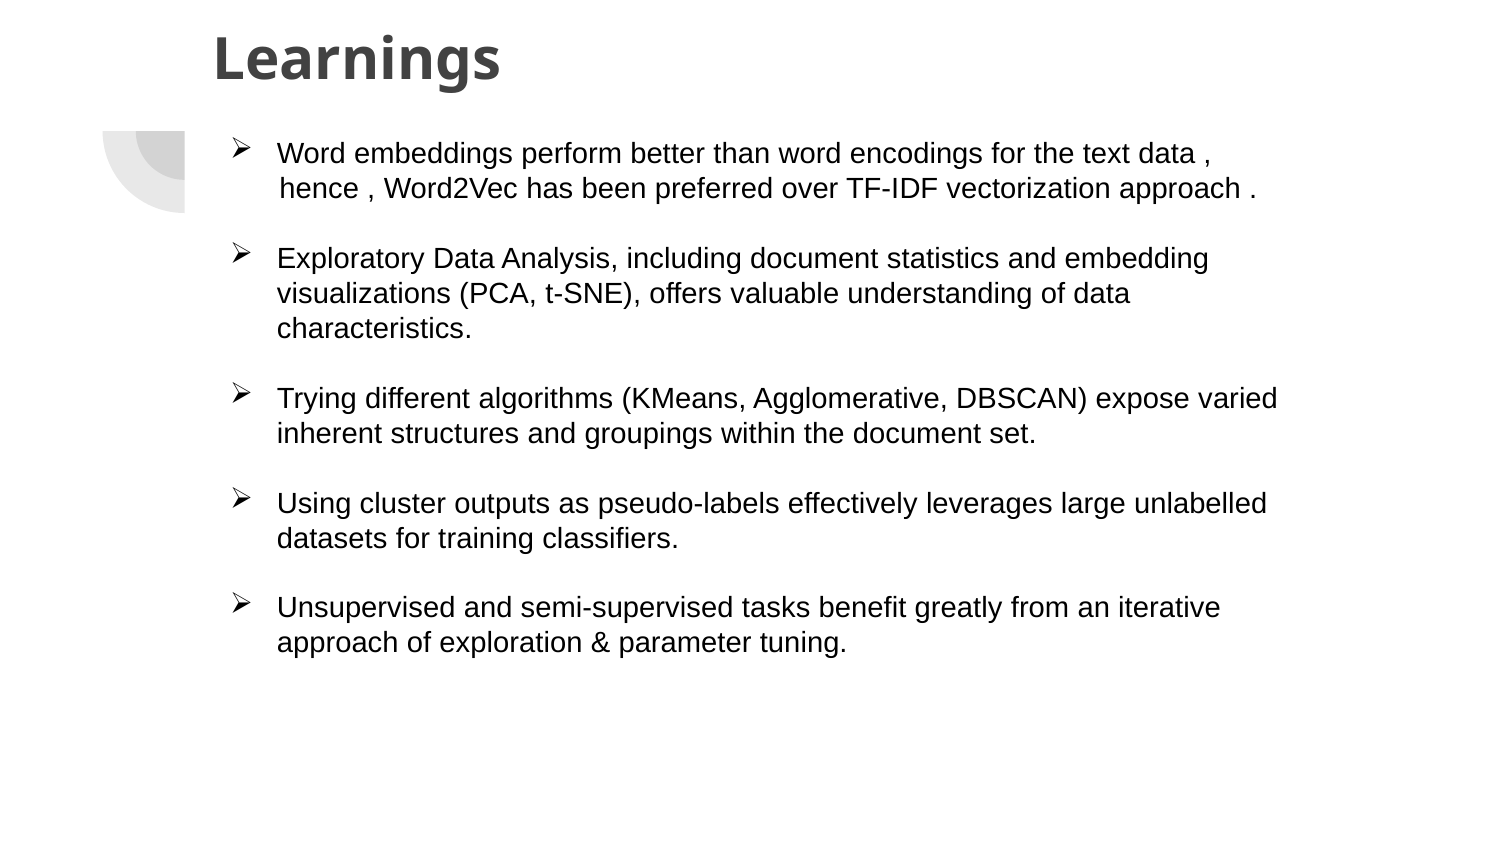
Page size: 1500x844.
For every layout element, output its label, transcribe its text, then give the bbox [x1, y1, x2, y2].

title Learnings [197, 6, 1351, 171]
text_box Word embeddings perform better than word encodings for the text data , hence , Word2Vec has been preferred over TF-IDF vectorization approach . Exploratory Data Analysis, including document statistics and embedding visualizations (PCA, t-SNE), offers valuable understanding of data characteristics. Trying different algorithms (KMeans, Agglomerative, DBSCAN) expose varied inherent structures and groupings within the document set. Using cluster outputs as pseudo-labels effectively leverages large unlabelled datasets for training classifiers. Unsupervised and semi-supervised tasks benefit greatly from an iterative approach of exploration & parameter tuning. [215, 126, 1333, 736]
